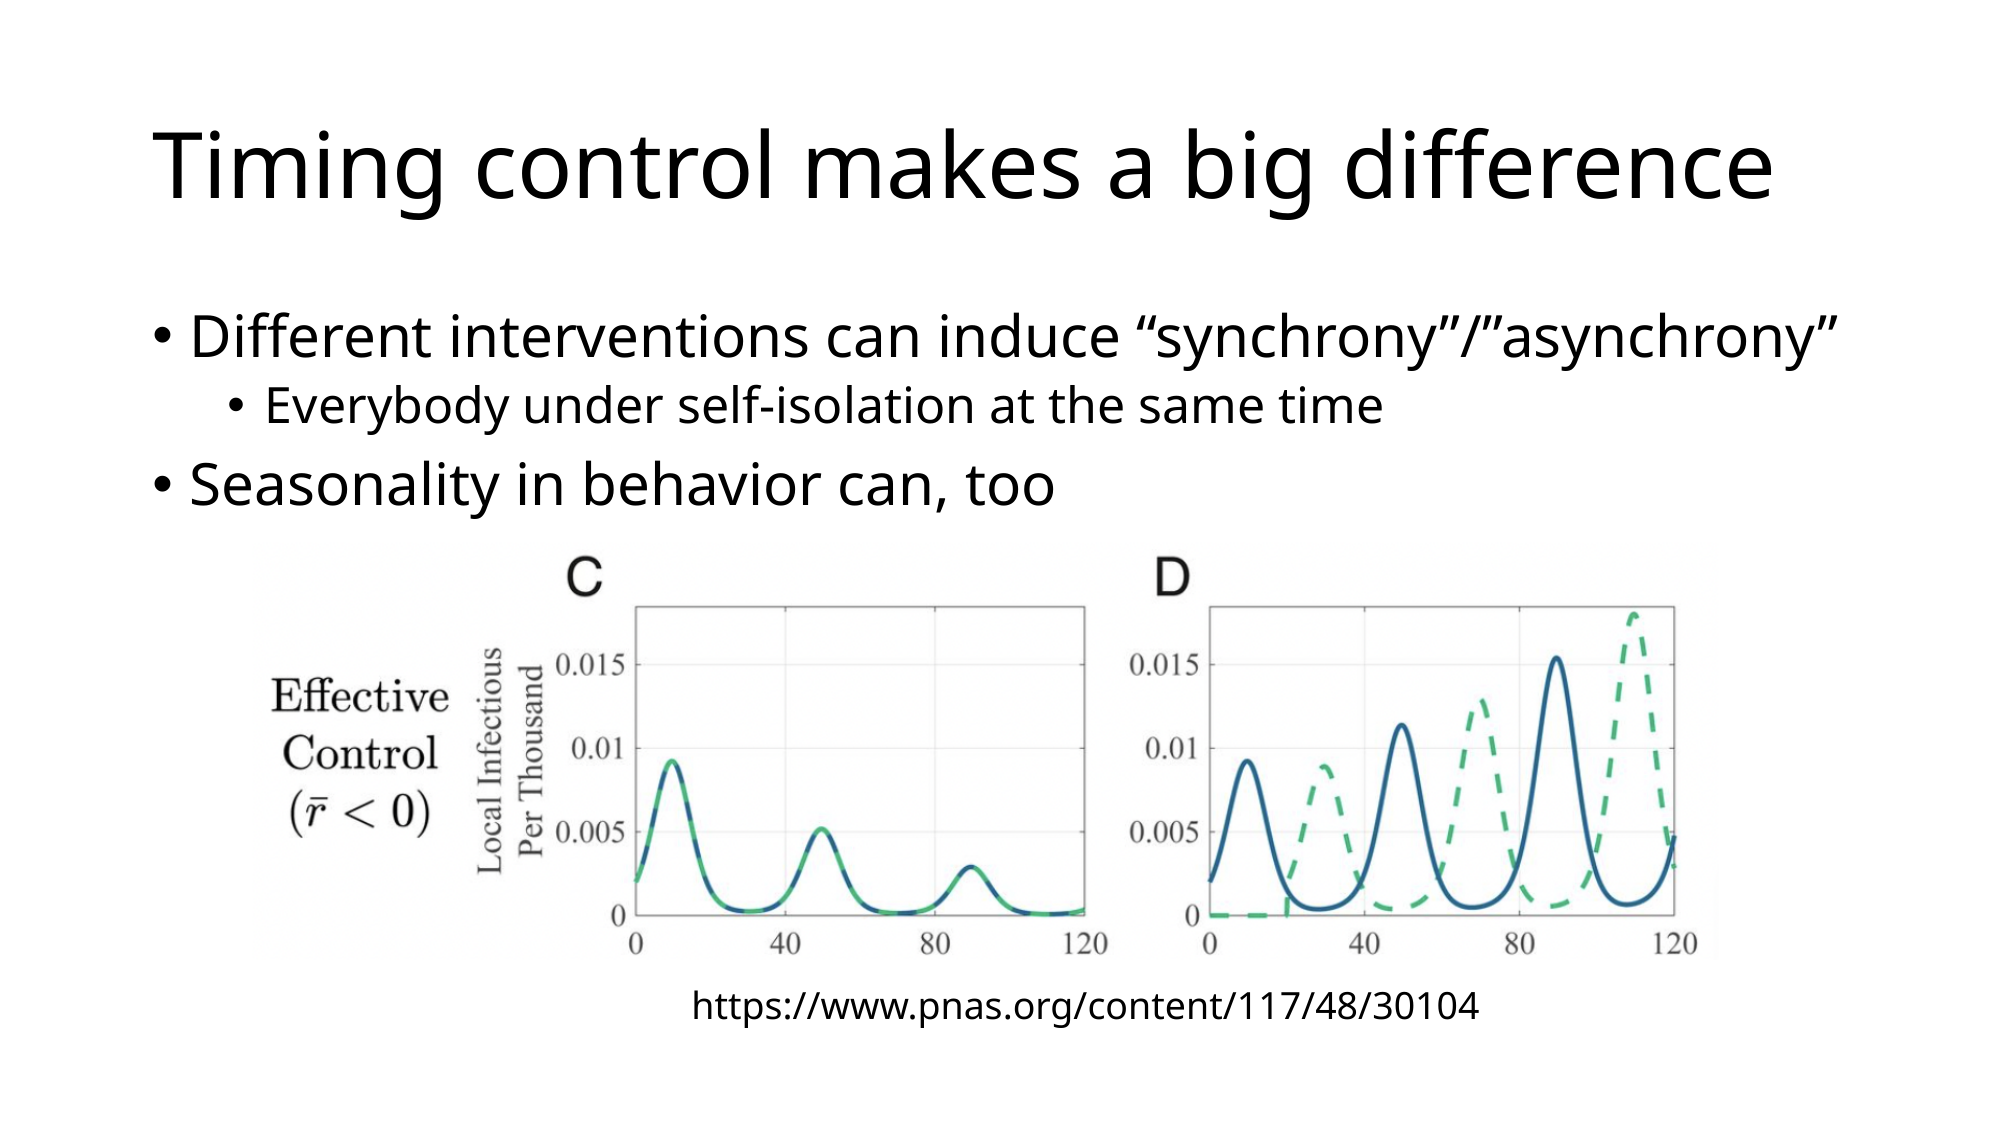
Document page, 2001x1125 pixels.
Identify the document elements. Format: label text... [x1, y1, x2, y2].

picture [251, 542, 1719, 960]
text_box https://www.pnas.org/content/117/48/30104 [676, 974, 1495, 1035]
list Different interventions can induce “synchrony”/”asynchrony” Everybody under self-isolation at the same time Seasonality in behavior can, too [137, 299, 1863, 1014]
title Timing control makes a big difference [137, 59, 1863, 278]
